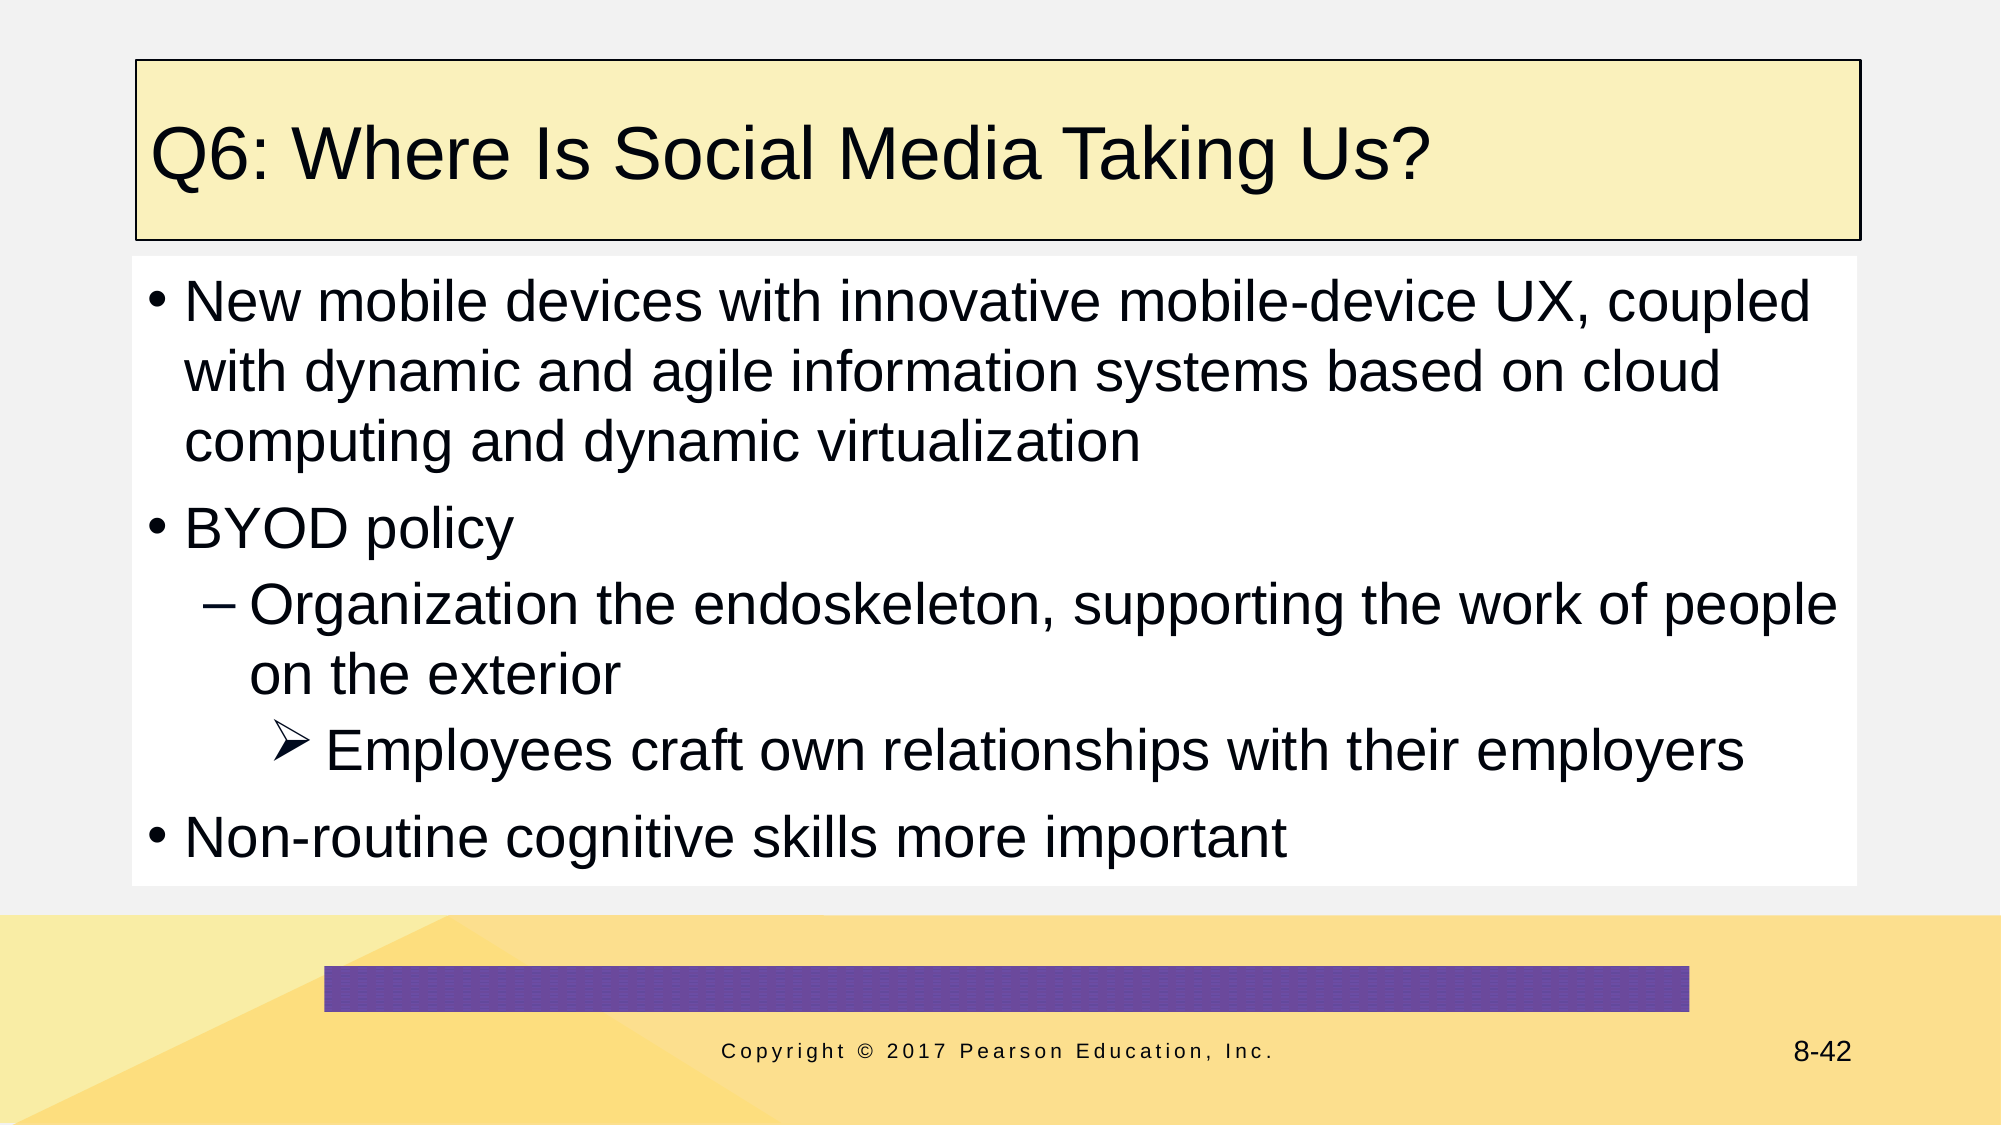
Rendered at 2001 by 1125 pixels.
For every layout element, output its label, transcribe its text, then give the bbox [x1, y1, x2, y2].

title Q6: Where Is Social Media Taking Us? [135, 59, 1862, 241]
footer Copyright © 2017 Pearson Education, Inc. [326, 1025, 1677, 1075]
list New mobile devices with innovative mobile-device UX, coupled with dynamic and agile information systems based on cloud computing and dynamic virtualization BYOD policy Organization the endoskeleton, supporting the work of people on the exterior Employees craft own relationships with their employers Non-routine cognitive skills more important [132, 255, 1858, 886]
